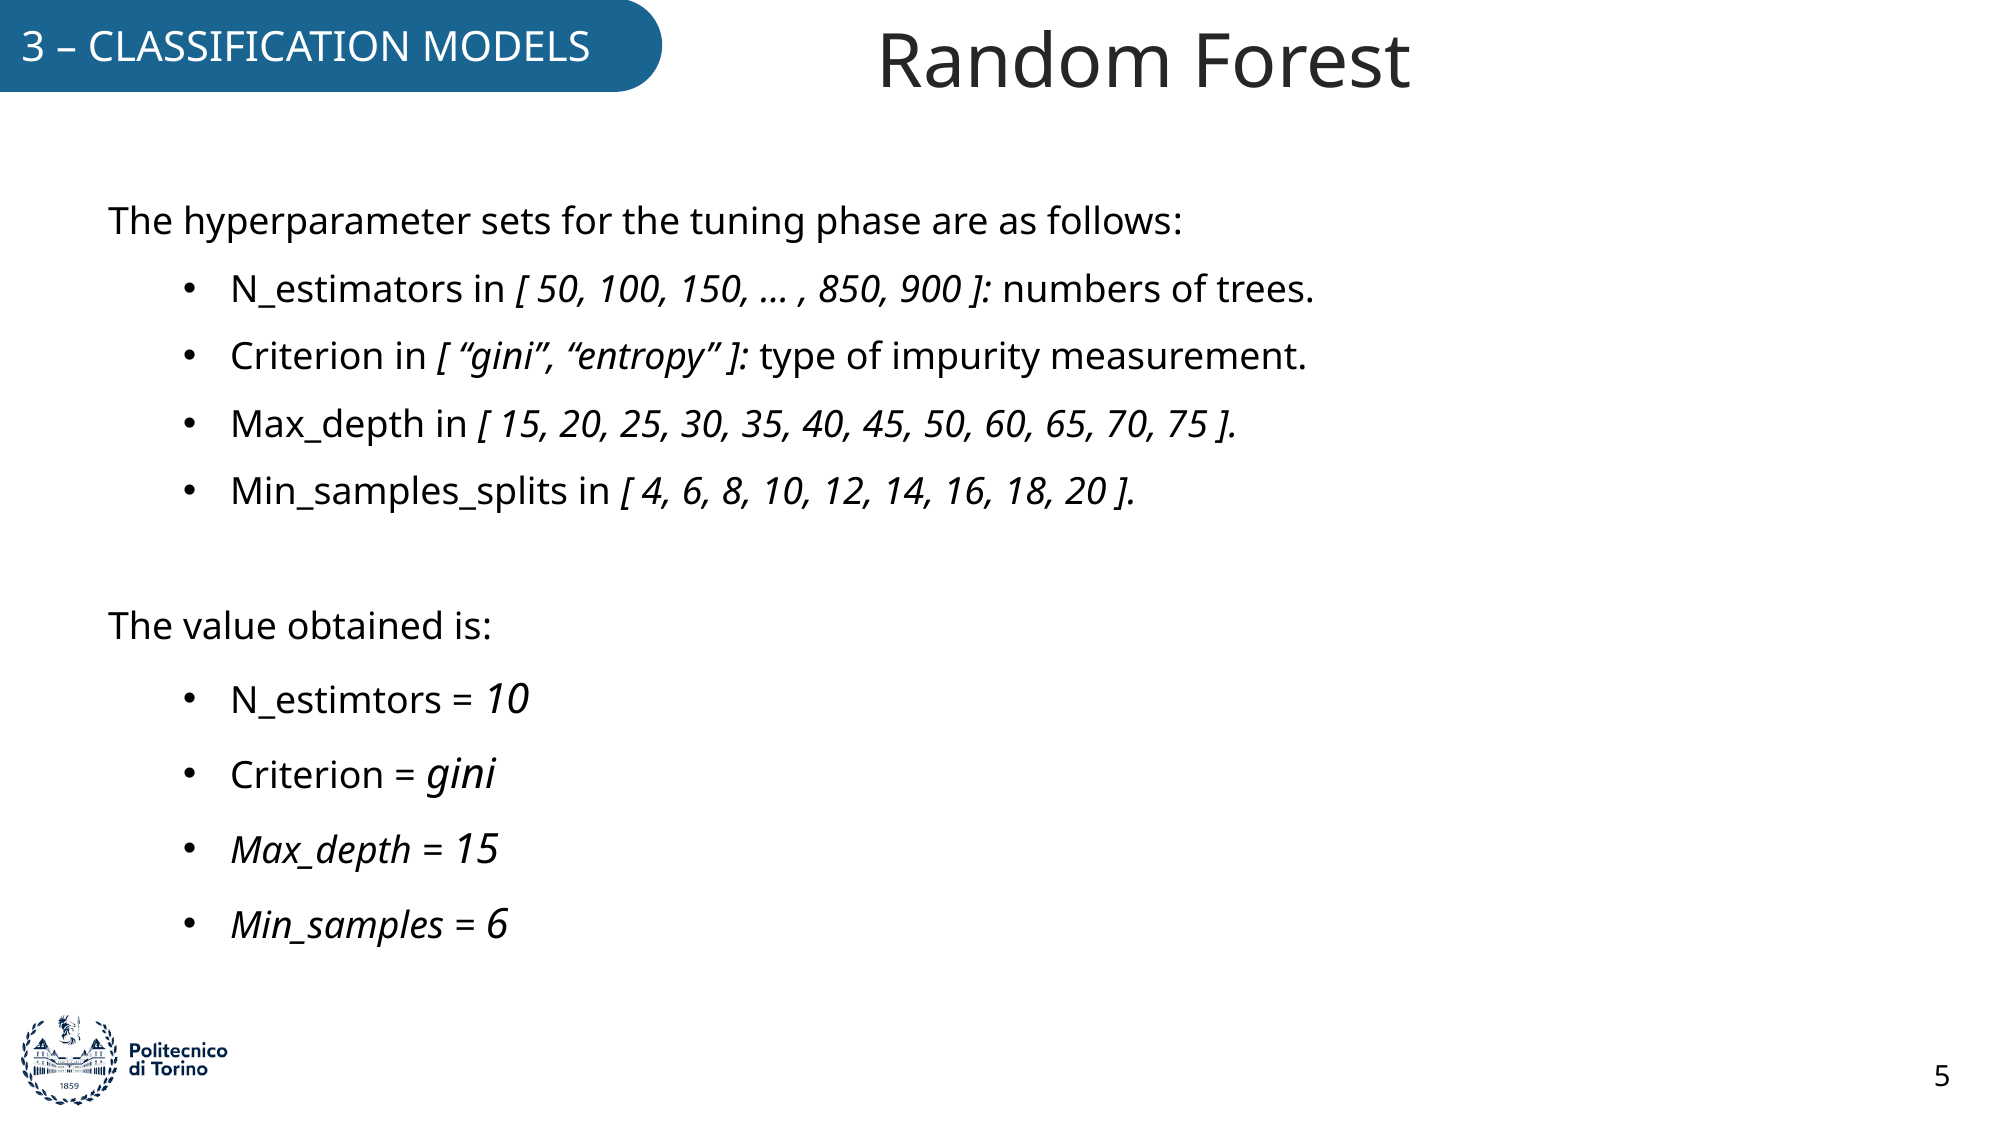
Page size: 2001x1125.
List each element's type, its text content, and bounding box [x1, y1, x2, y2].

picture [0, 972, 248, 1125]
text_box The hyperparameter sets for the tuning phase are as follows: N_estimators in [ 50, 100, 150, … , 850, 900 ]: numbers of trees. Criterion in [ “gini”, “entropy” ]: type of impurity measurement. Max_depth in [ 15, 20, 25, 30, 35, 40, 45, 50, 60, 65, 70, 75 ]. Min_samples_splits in [ 4, 6, 8, 10, 12, 14, 16, 18, 20 ]. The value obtained is: N_estimtors = 10 Criterion = gini Max_depth = 15 Min_samples = 6 [93, 122, 1966, 997]
text_box 3 – CLASSIFICATION MODELS [0, 0, 638, 93]
text_box 5 [1822, 1044, 1966, 1105]
text_box Random Forest [288, 3, 2000, 123]
